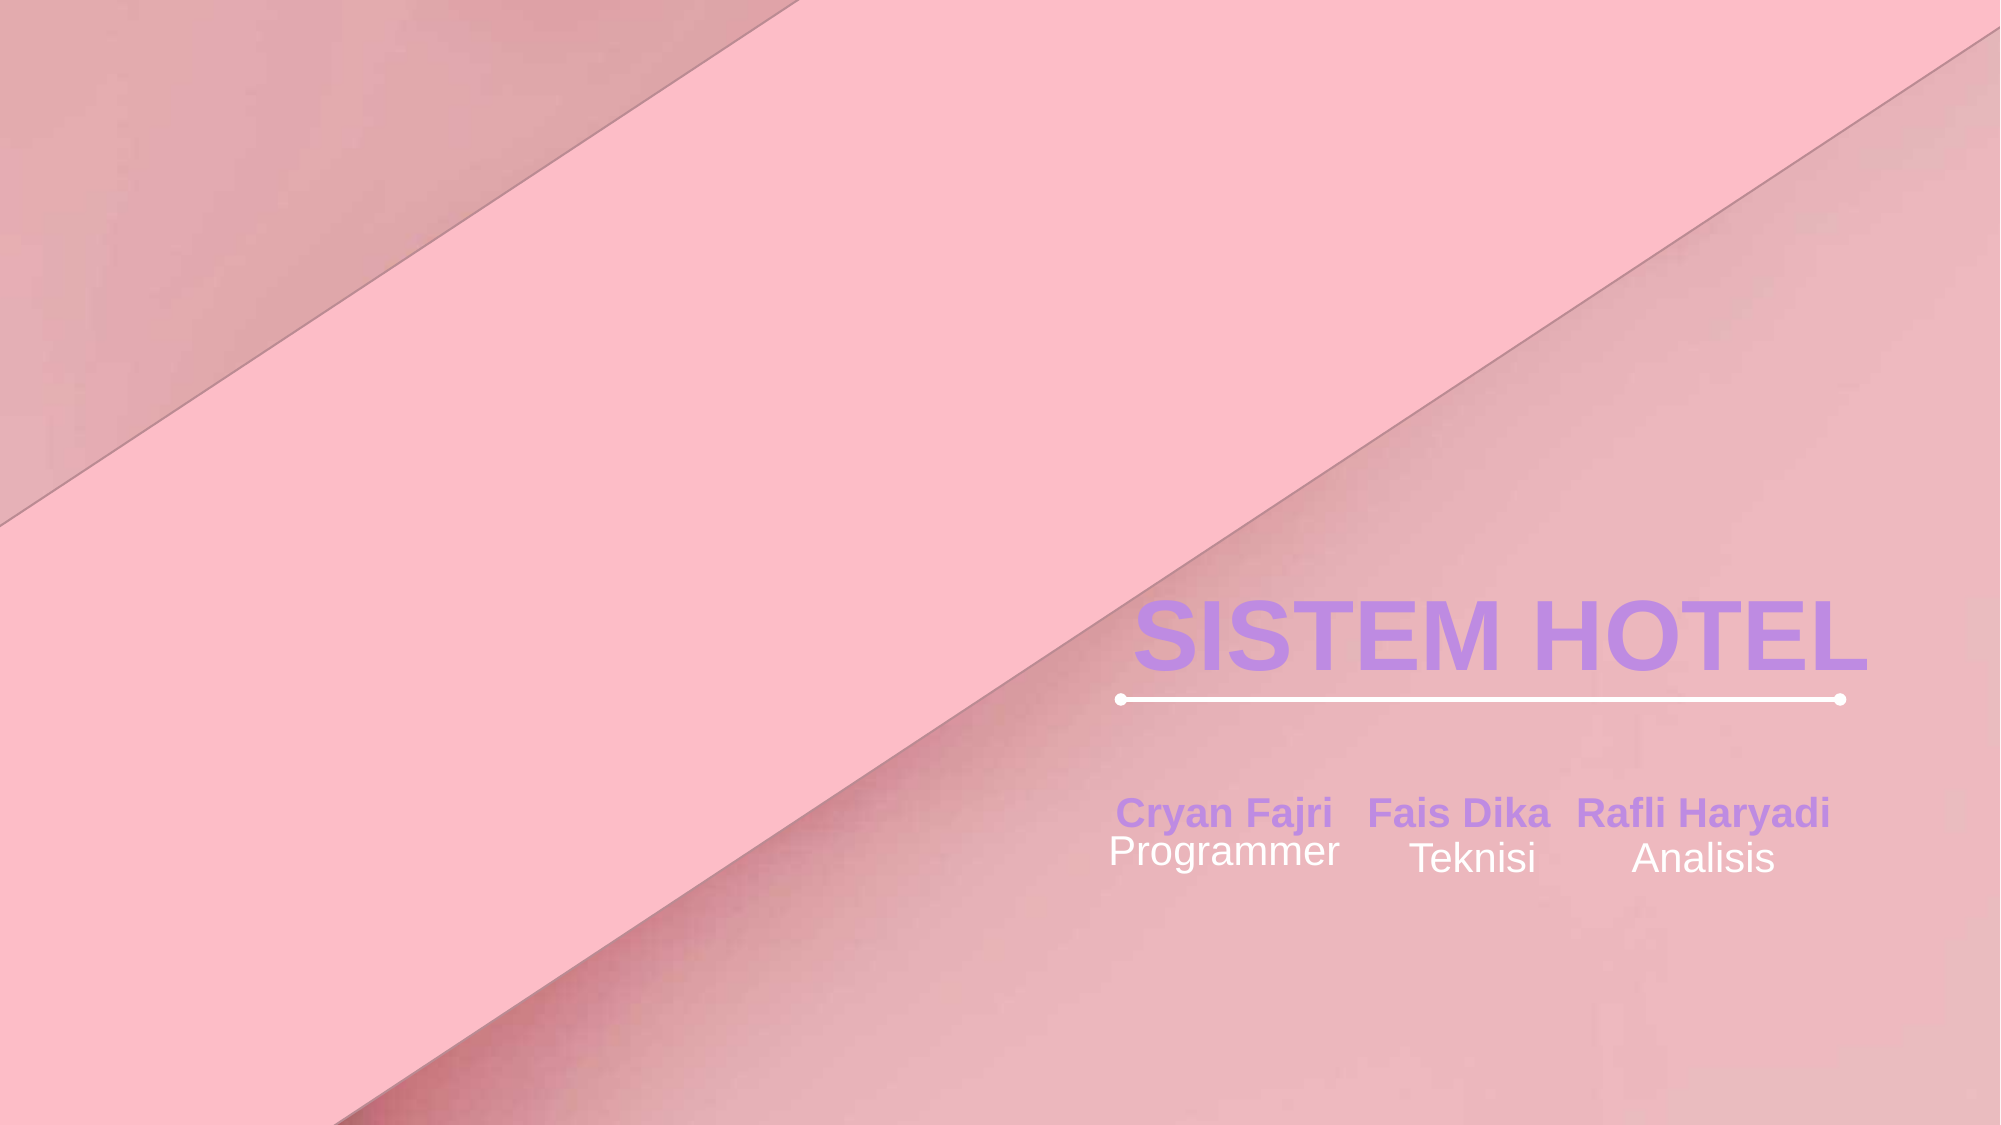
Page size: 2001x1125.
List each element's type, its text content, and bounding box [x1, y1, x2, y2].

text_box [1082, 778, 1367, 883]
text_box Teknisi [1330, 823, 1561, 889]
picture [339, 0, 2001, 1125]
text_box Fais Dika [1367, 778, 1534, 823]
text_box SISTEM HOTEL [1117, 563, 1924, 698]
text_box Analisis [1561, 823, 1846, 889]
picture [0, 0, 794, 524]
text_box [0, 0, 2000, 1125]
text_box Rafli Haryadi [1534, 778, 1873, 844]
